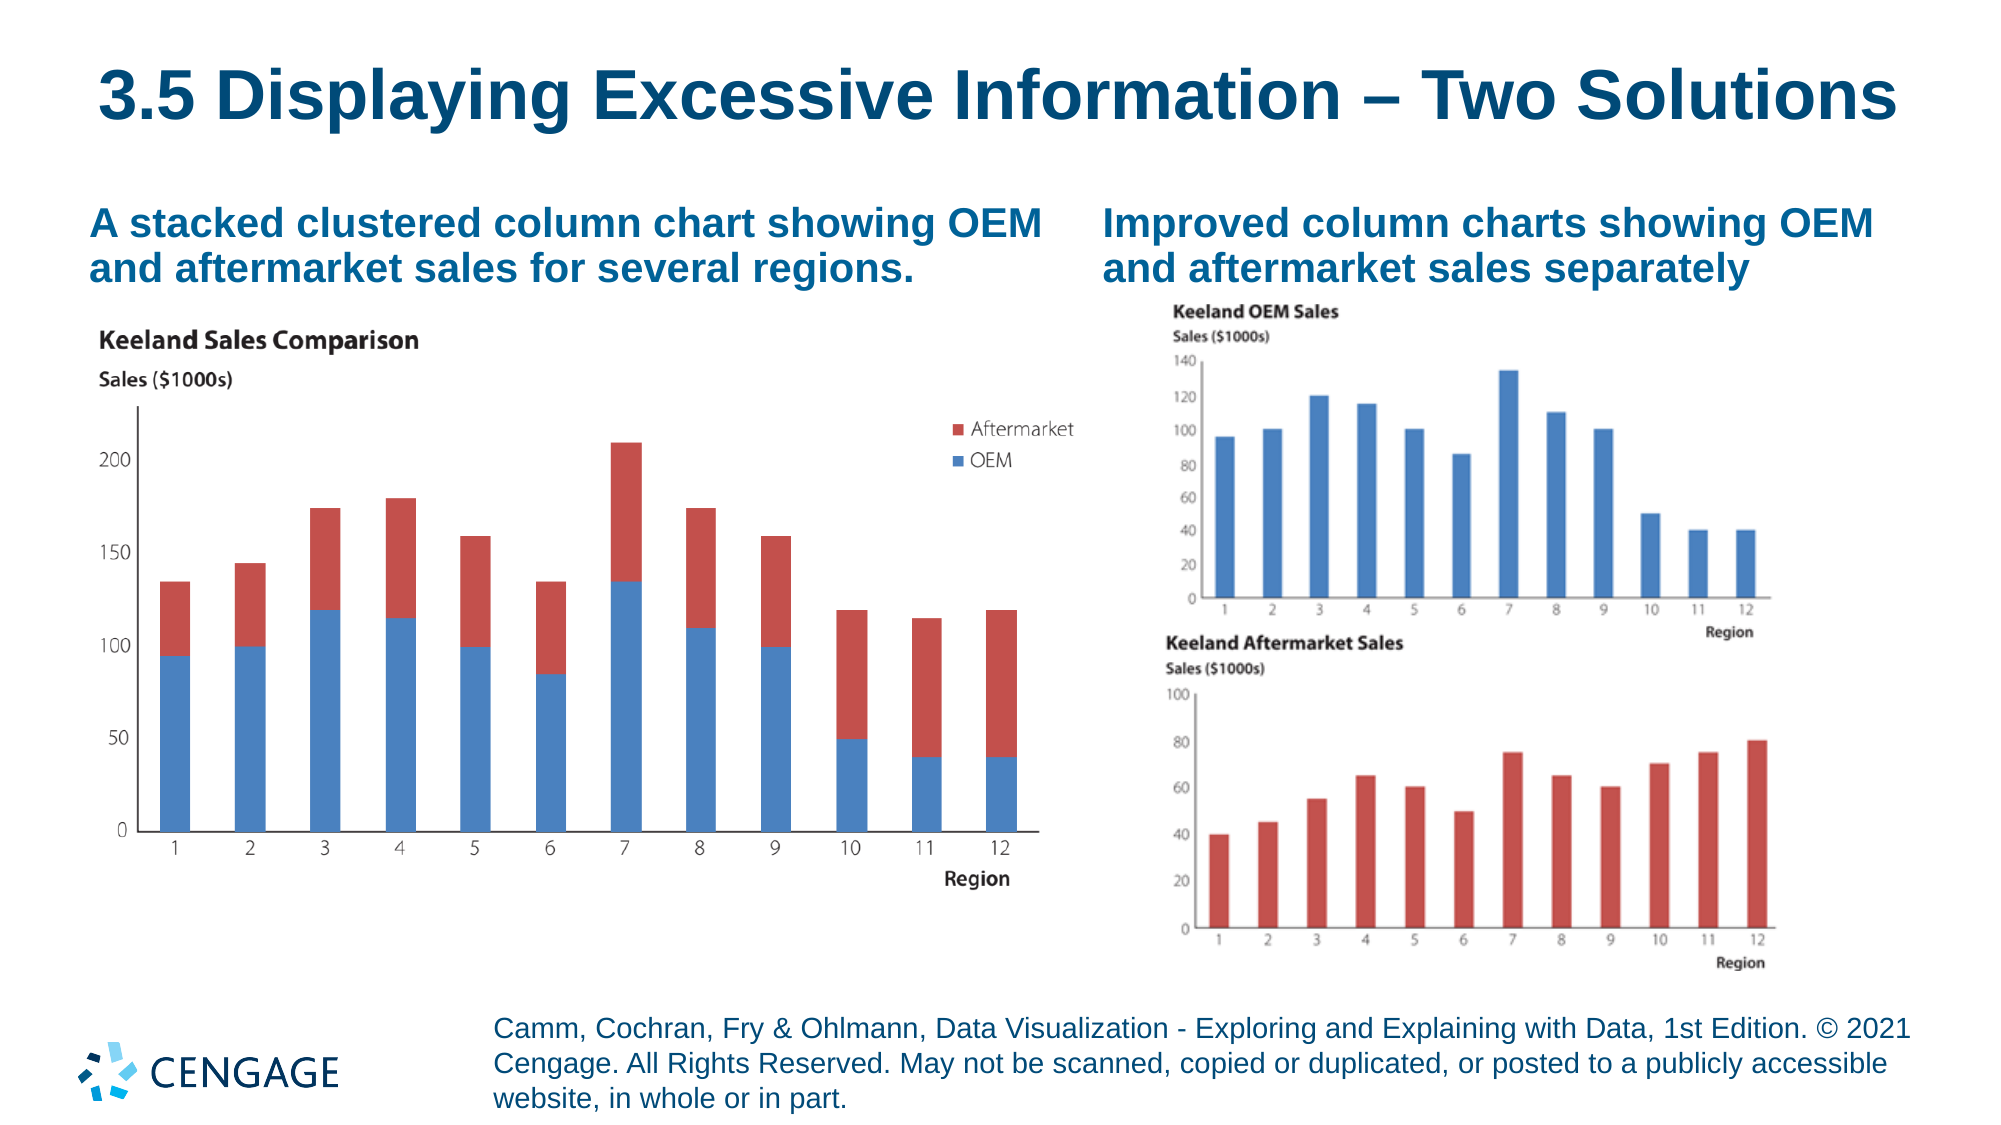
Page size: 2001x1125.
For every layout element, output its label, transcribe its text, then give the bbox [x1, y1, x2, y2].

list A stacked clustered column chart showing OEM and aftermarket sales for several regions. [89, 201, 1087, 301]
picture [1149, 304, 1800, 971]
picture [88, 319, 1087, 901]
list Improved column charts showing OEM and aftermarket sales separately [1102, 201, 1895, 301]
title 3.5 Displaying Excessive Information – Two Solutions [85, 58, 1915, 169]
picture [78, 1042, 338, 1101]
